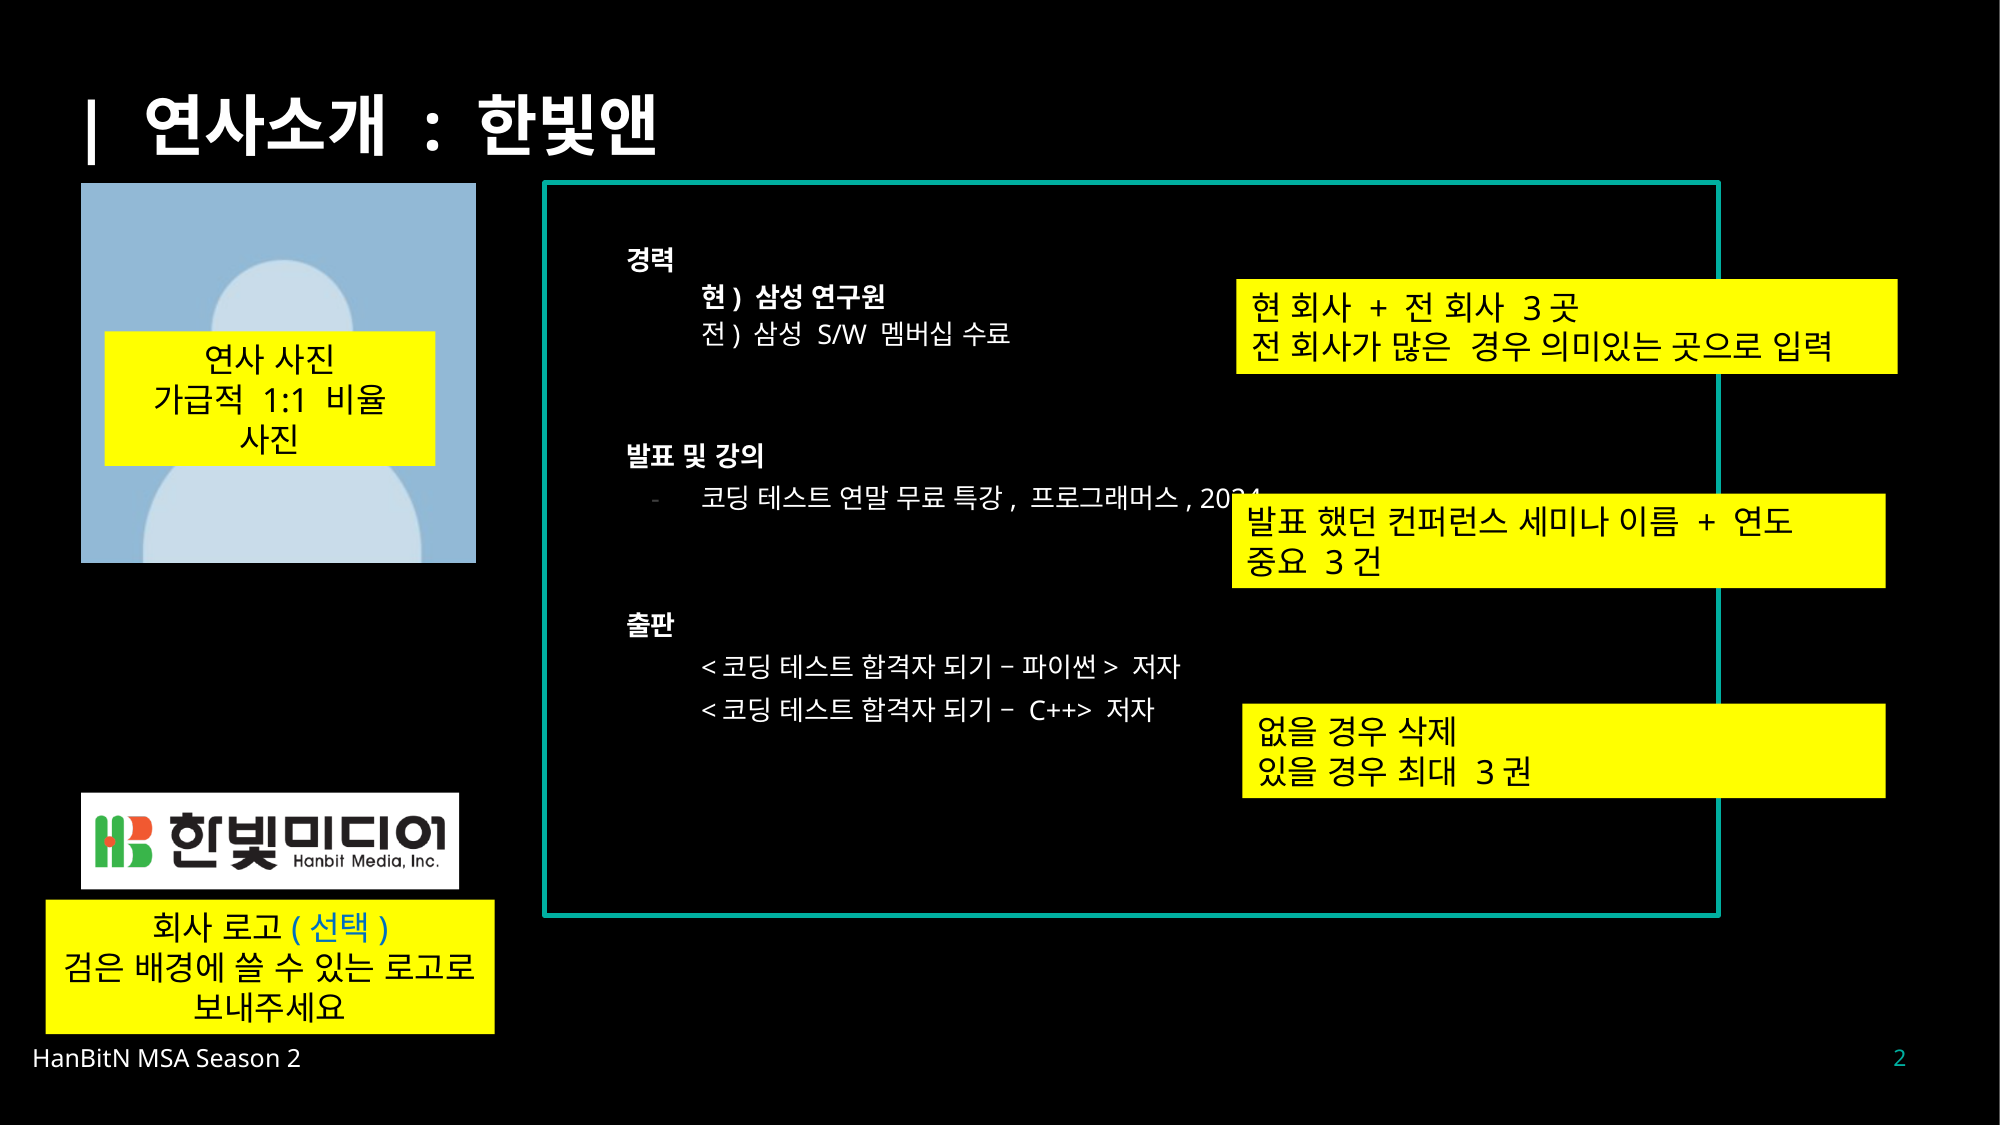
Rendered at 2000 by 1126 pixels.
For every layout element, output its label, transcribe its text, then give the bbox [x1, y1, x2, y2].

picture [80, 183, 476, 563]
text_box [1440, 589, 1719, 703]
text_box [544, 799, 1719, 916]
text_box 경력 현) 삼성 연구원 전) 삼성 S/W 멤버십 수료 발표 및 강의 코딩 테스트 연말 무료 특강, 프로그래머스, 2024 출판 <코딩 테스트 합격자 되기 – 파이썬> 저자 <코딩 테스트 합격자 되기 – C++> 저자 [536, 198, 1440, 885]
text_box [544, 182, 1719, 279]
text_box 회사 로고(선택) 검은 배경에 쓸 수 있는 로고로 보내주세요 [45, 899, 495, 1035]
text_box 없을 경우 삭제 있을 경우 최대 3권 [1242, 703, 1886, 799]
text_box | 연사소개 : 한빛앤 [58, 52, 717, 172]
text_box [1440, 374, 1719, 493]
text_box 발표 했던 컨퍼런스 세미나 이름 + 연도 중요 3건 [1232, 493, 1886, 589]
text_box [74, 792, 466, 890]
text_box 현 회사 + 전 회사 3곳 전 회사가 많은 경우 의미있는 곳으로 입력 [1236, 279, 1898, 374]
